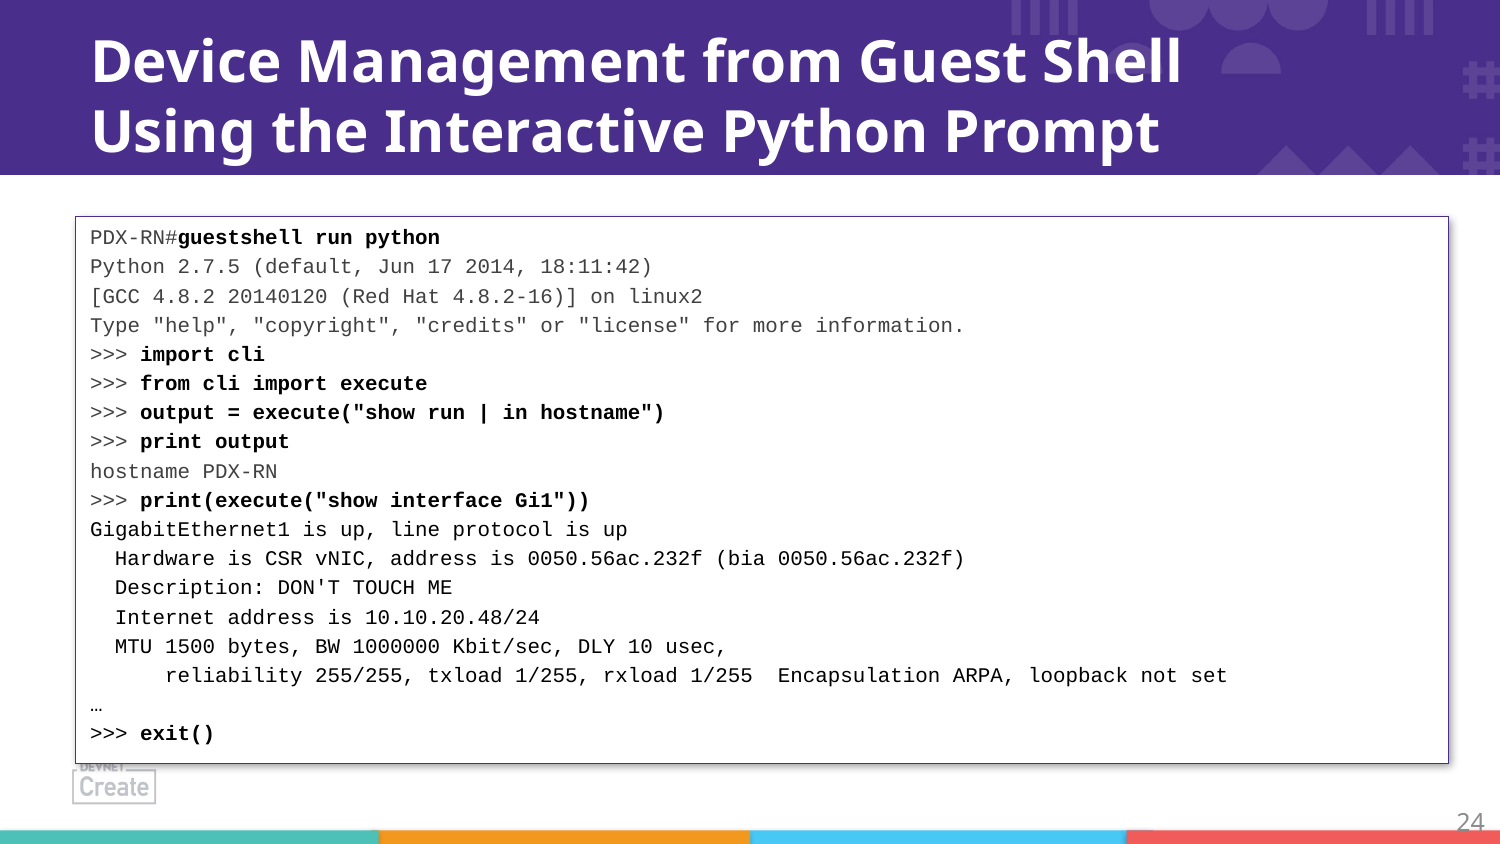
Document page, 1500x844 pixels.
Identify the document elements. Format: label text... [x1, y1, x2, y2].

picture [0, 0, 1500, 175]
text_box PDX-RN#guestshell run python Python 2.7.5 (default, Jun 17 2014, 18:11:42) [GCC 4.8.2 20140120 (Red Hat 4.8.2-16)] on linux2 Type "help", "copyright", "credits" or "license" for more information. >>> import cli >>> from cli import execute >>> output = execute("show run | in hostname") >>> print output hostname PDX-RN >>> print(execute("show interface Gi1")) GigabitEthernet1 is up, line protocol is up Hardware is CSR vNIC, address is 0050.56ac.232f (bia 0050.56ac.232f) Description: DON'T TOUCH ME Internet address is 10.10.20.48/24 MTU 1500 bytes, BW 1000000 Kbit/sec, DLY 10 usec, reliability 255/255, txload 1/255, rxload 1/255 Encapsulation ARPA, loopback not set … >>> exit() [75, 216, 1449, 764]
title Device Management from Guest Shell Using the Interactive Python Prompt [75, 33, 1425, 156]
slide_number 24 [1441, 800, 1500, 844]
